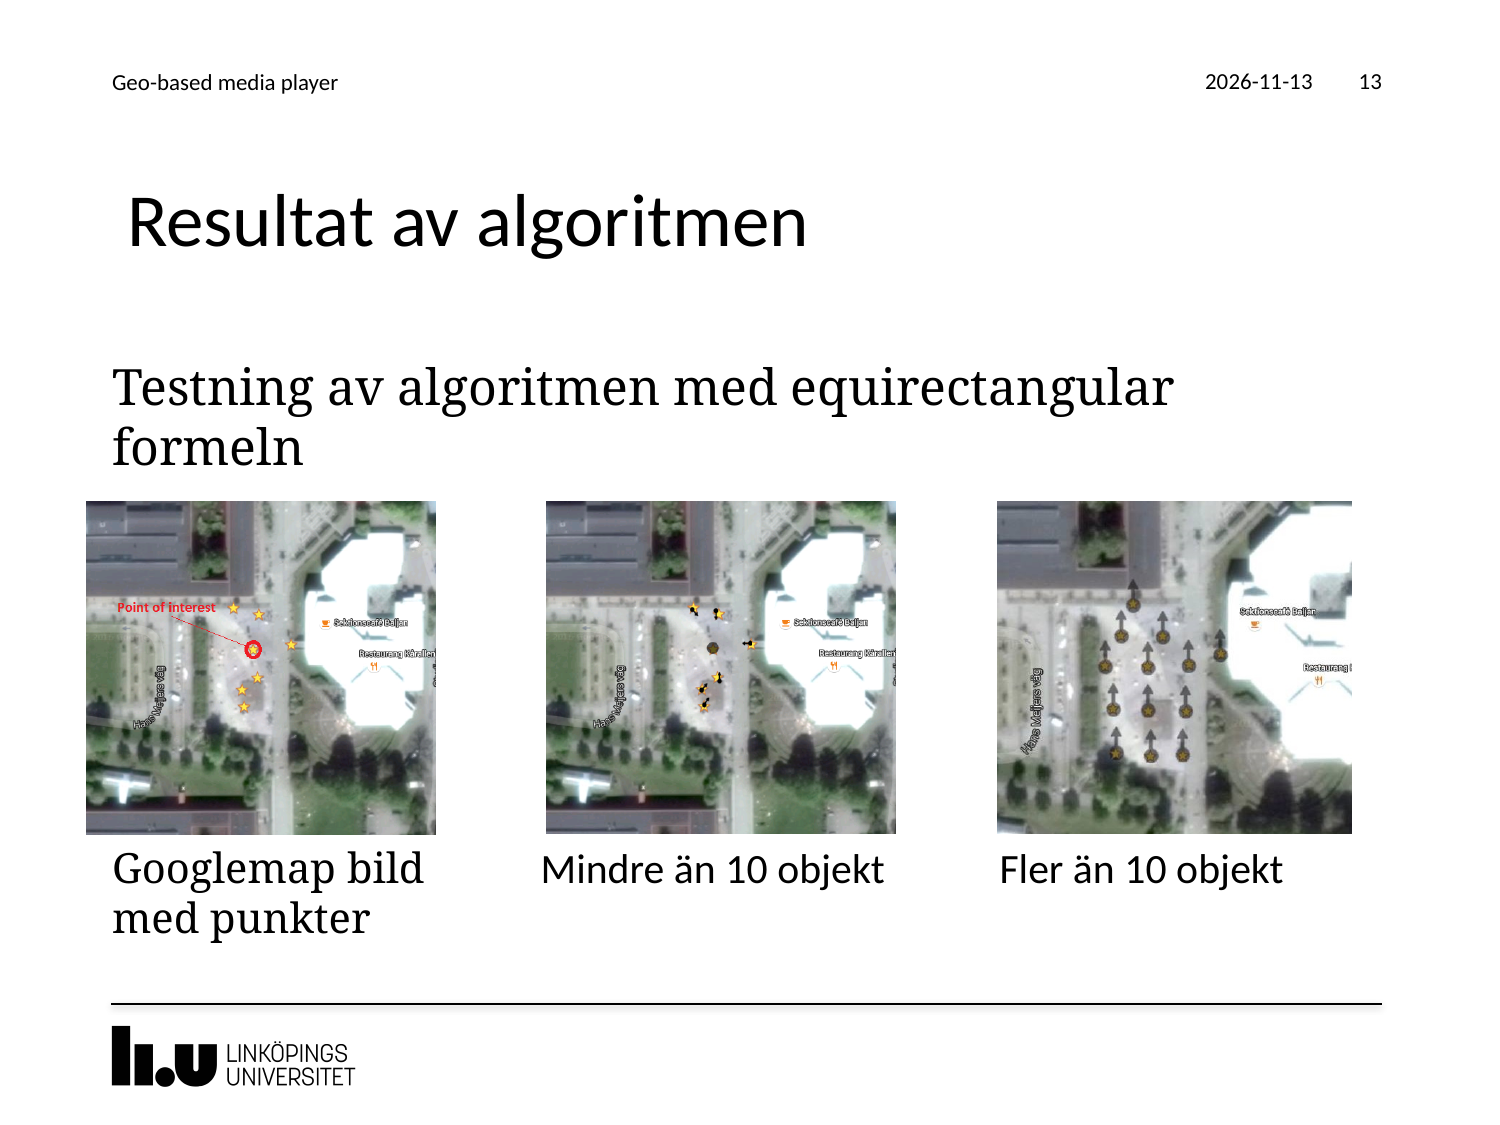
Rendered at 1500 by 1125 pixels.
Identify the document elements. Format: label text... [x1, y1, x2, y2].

title Resultat av algoritmen [112, 163, 1382, 301]
text_box Fler än 10 objekt [984, 834, 1429, 900]
footer Geo-based media player [97, 59, 1055, 103]
text_box Testning av algoritmen med equirectangular formeln [97, 348, 1307, 484]
picture [85, 501, 437, 835]
picture [93, 1007, 374, 1104]
slide_number 13 [1306, 59, 1397, 103]
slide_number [1092, 59, 1306, 103]
picture [546, 501, 896, 834]
picture [997, 501, 1352, 834]
text_box Googlemap bild med punkter [97, 834, 490, 950]
text_box Mindre än 10 objekt [525, 834, 970, 900]
